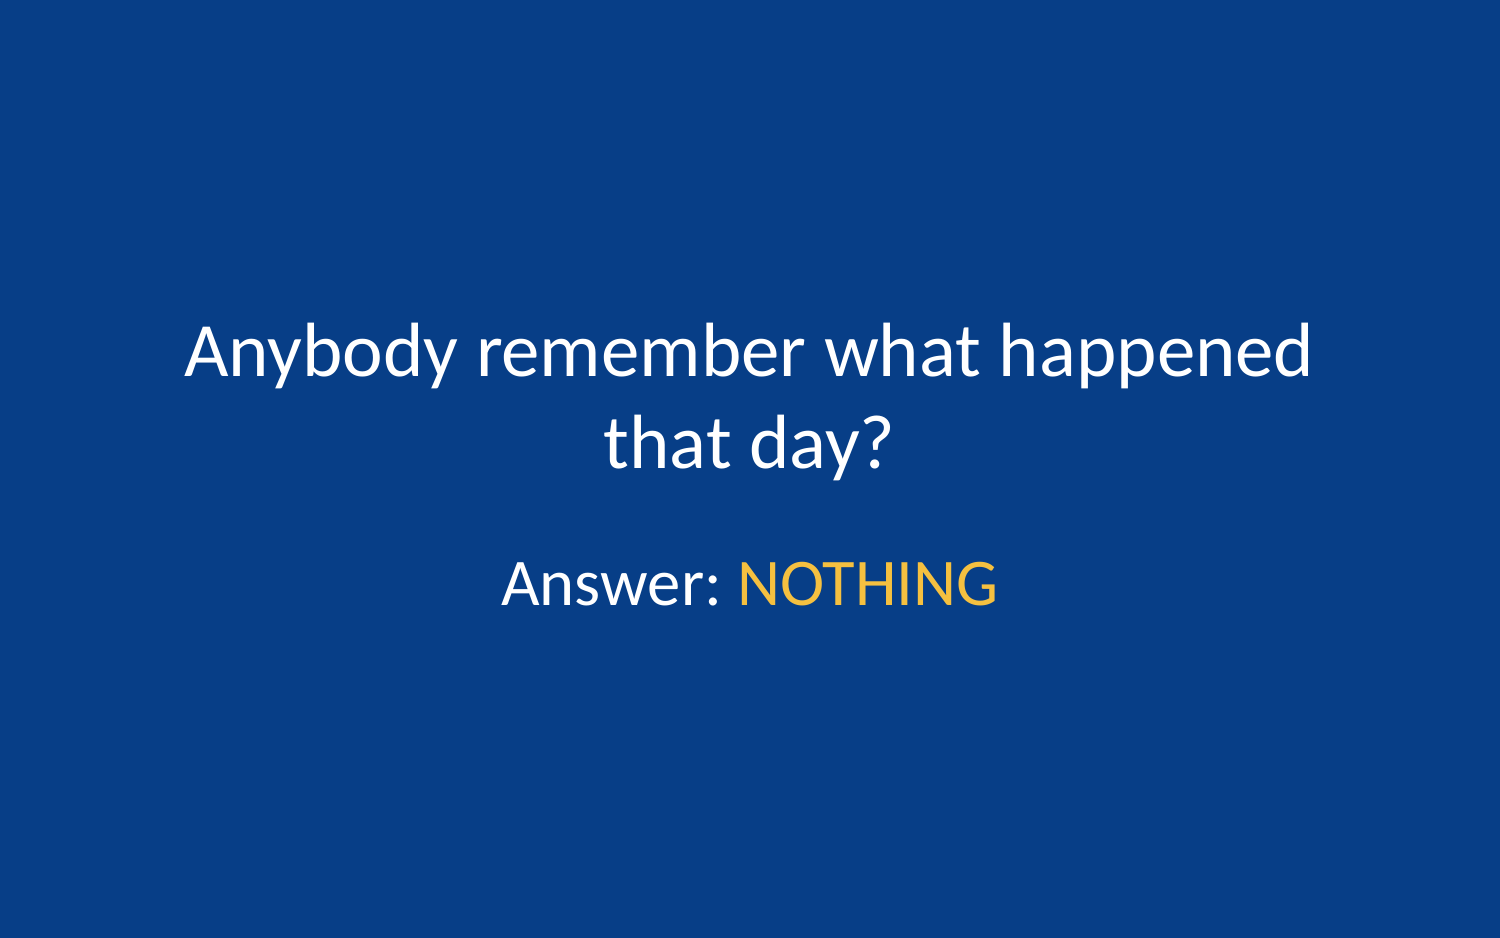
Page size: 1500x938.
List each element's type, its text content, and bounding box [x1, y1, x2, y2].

subtitle Answer: NOTHING [225, 531, 1275, 771]
title Anybody remember what happened that day? [112, 291, 1388, 493]
